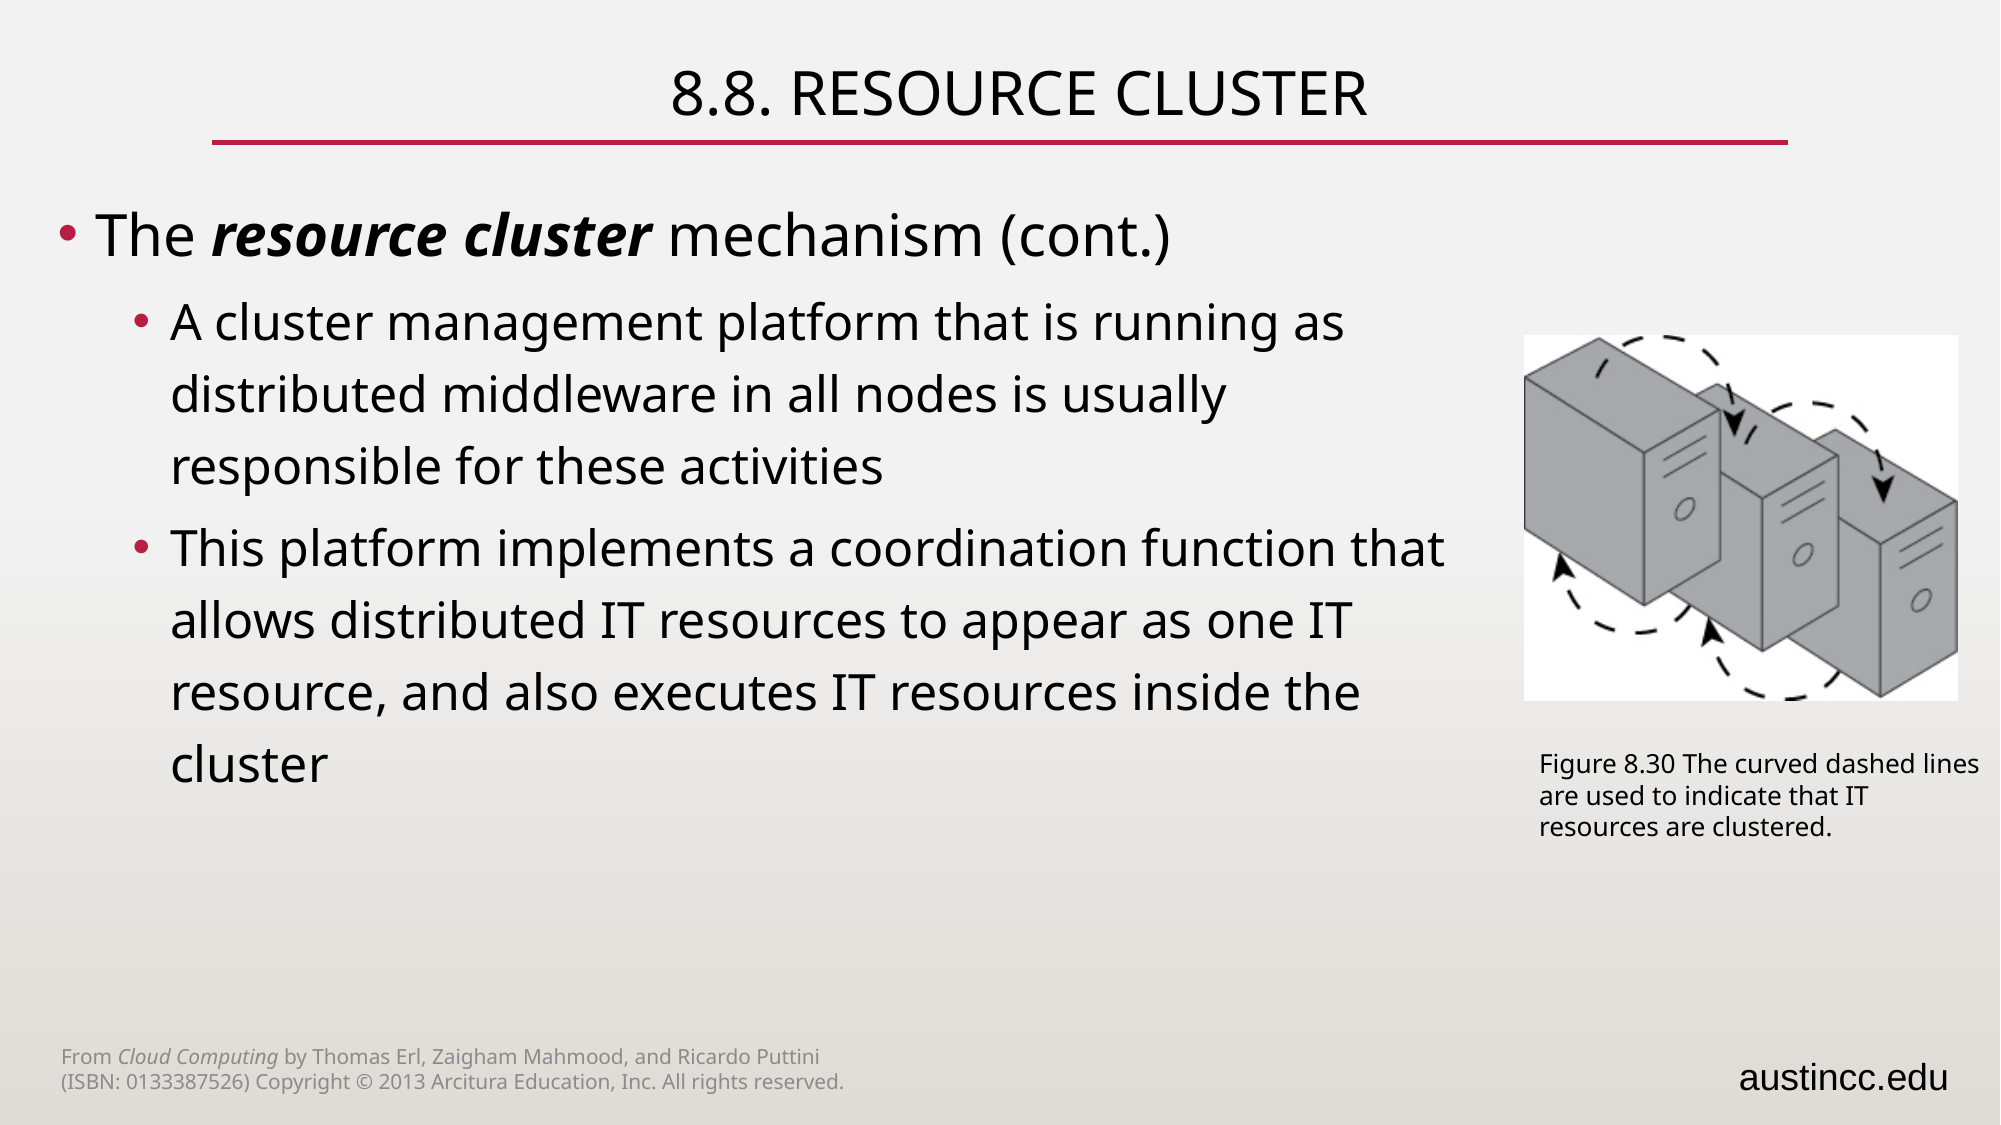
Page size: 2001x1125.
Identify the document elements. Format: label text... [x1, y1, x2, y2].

list The resource cluster mechanism (cont.) A cluster management platform that is running as distributed middleware in all nodes is usually responsible for these activities This platform implements a coordination function that allows distributed IT resources to appear as one IT resource, and also executes IT resources inside the cluster [42, 176, 1495, 1016]
picture [1524, 335, 1958, 701]
text_box Figure 8.30 The curved dashed lines are used to indicate that IT resources are clustered. [1524, 740, 2000, 850]
title 8.8. Resource Cluster [232, 54, 1808, 137]
footer From Cloud Computing by Thomas Erl, Zaigham Mahmood, and Ricardo Puttini (ISBN: 0133387526) Copyright © 2013 Arcitura Education, Inc. All rights reserved. [45, 1043, 1021, 1095]
